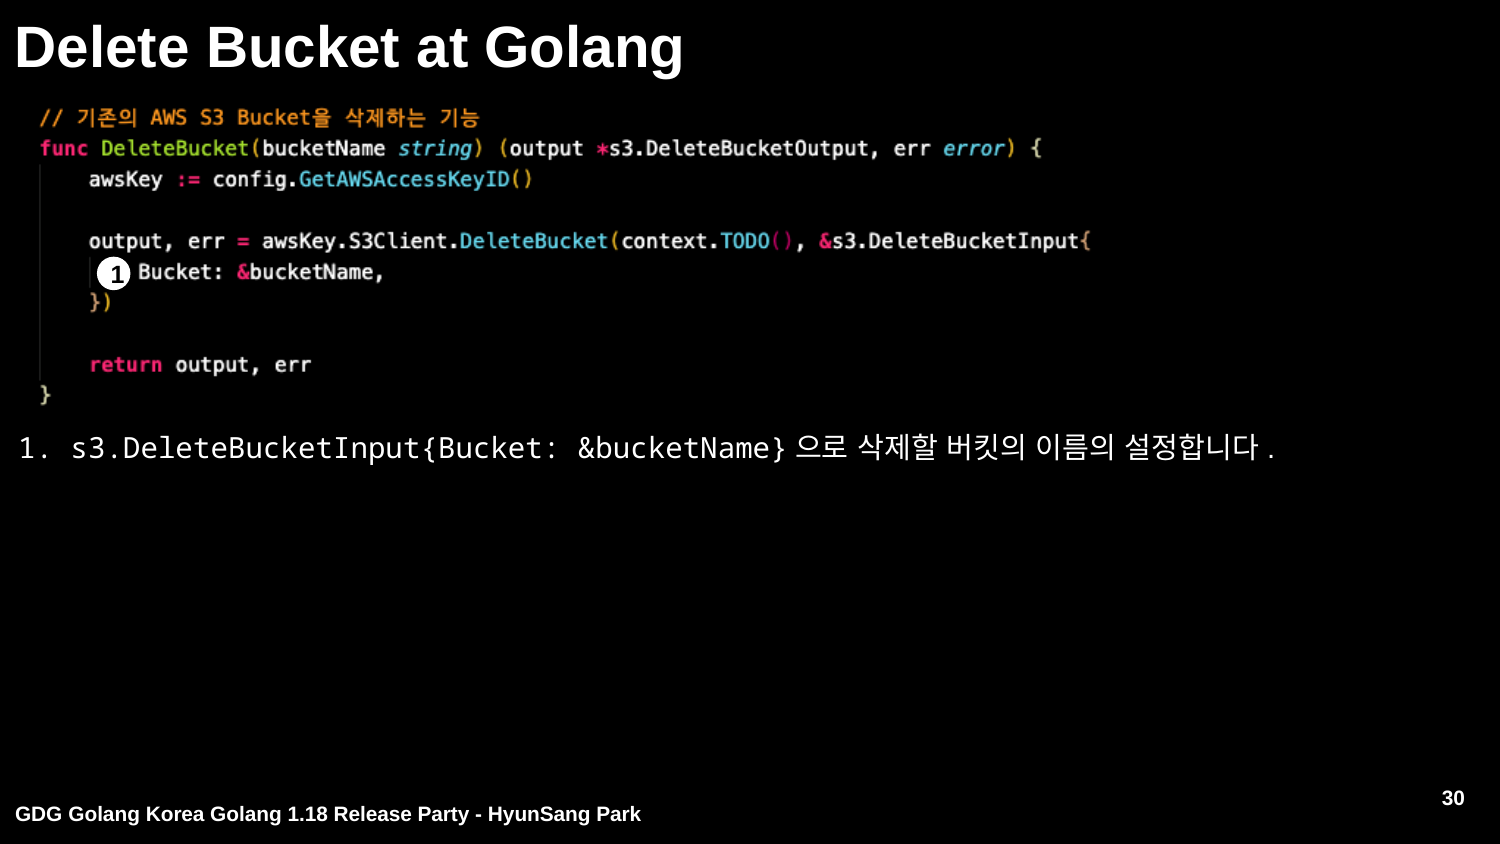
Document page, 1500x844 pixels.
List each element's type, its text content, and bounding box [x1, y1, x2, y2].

picture [34, 91, 1172, 423]
text_box Delete Bucket at Golang [0, 1, 1500, 102]
text_box 1. s3.DeleteBucketInput{Bucket: &bucketName}으로 삭제할 버킷의 이름의 설정합니다. [3, 421, 1291, 472]
text_box GDG Golang Korea Golang 1.18 Release Party - HyunSang Park [0, 788, 671, 839]
slide_number 30 [1389, 764, 1480, 830]
